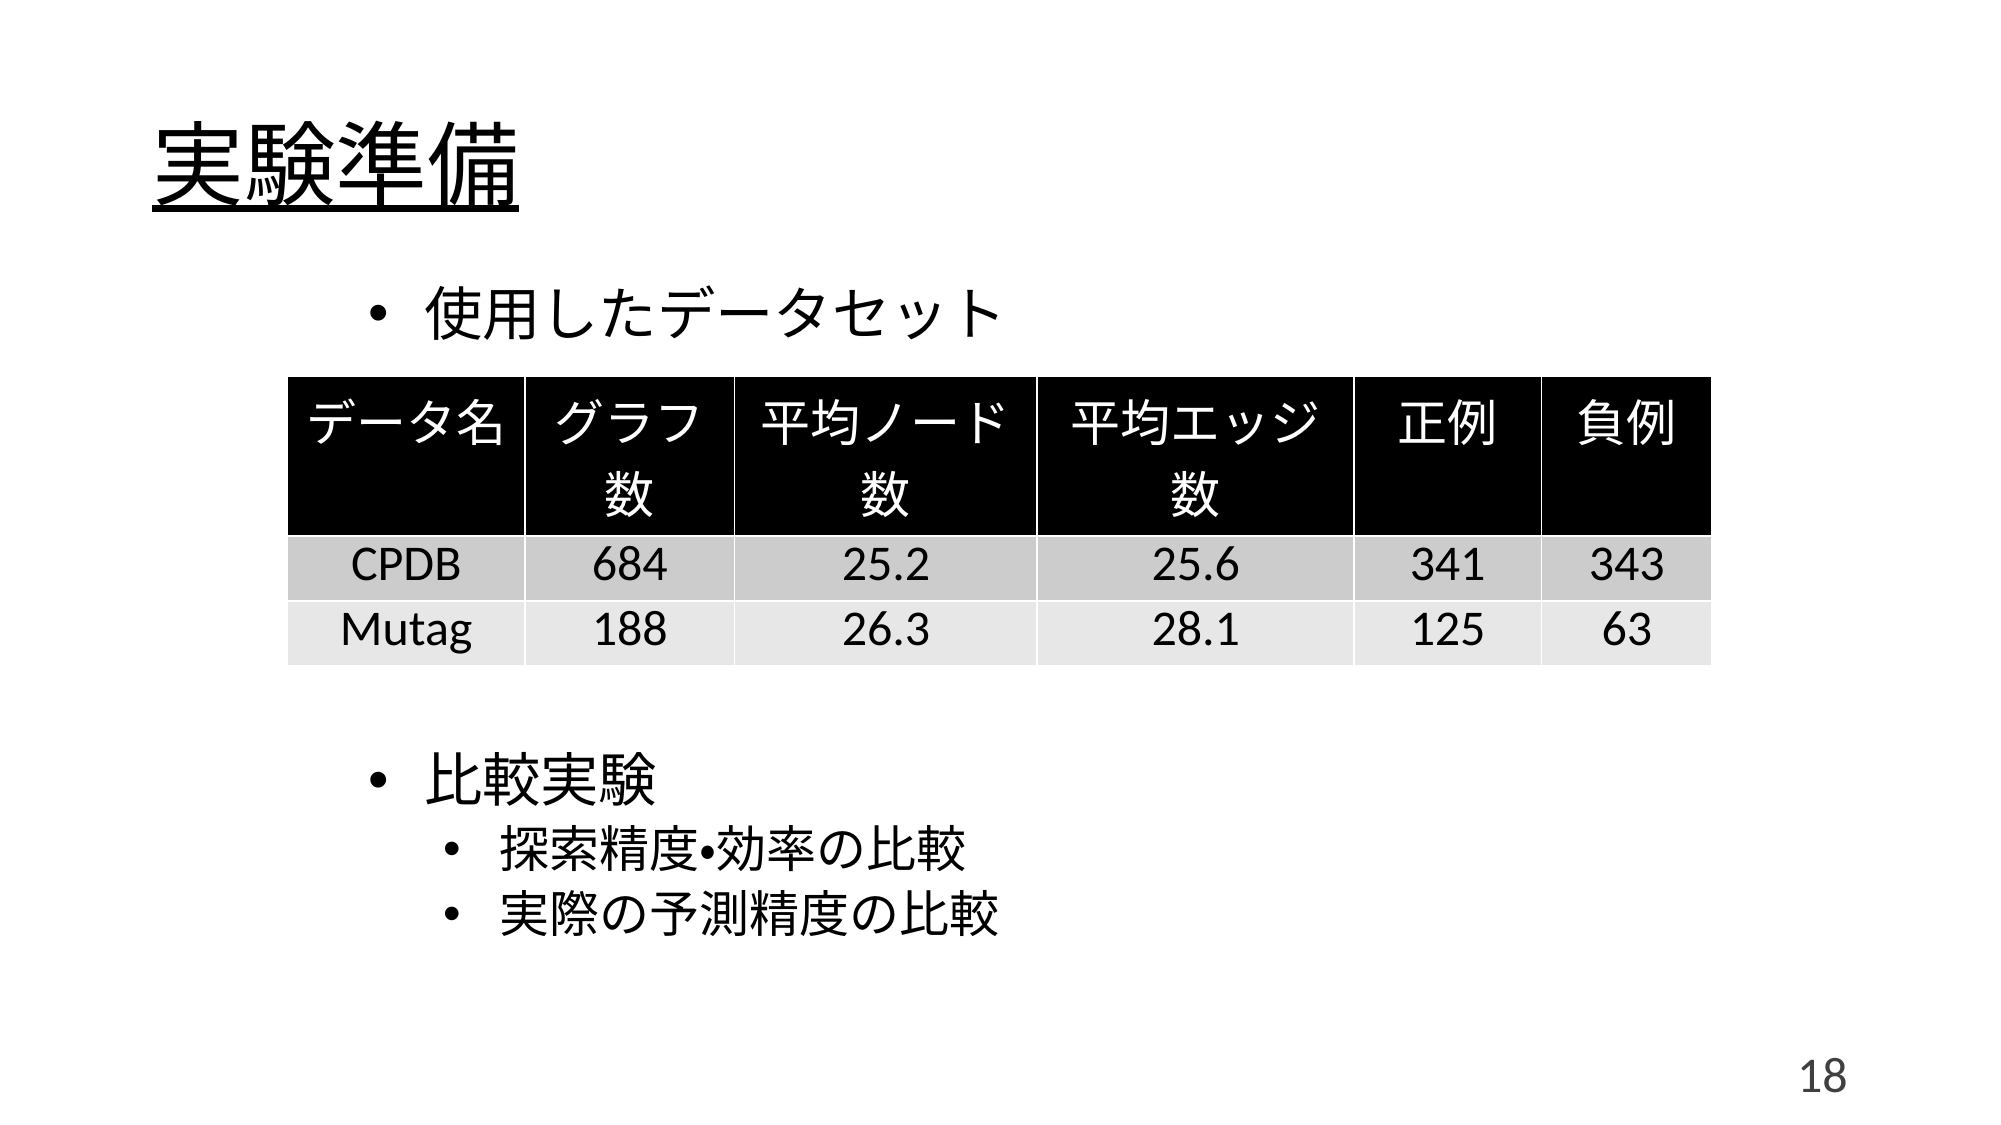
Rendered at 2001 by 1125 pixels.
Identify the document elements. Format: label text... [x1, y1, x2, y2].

table_cell 26.3 [735, 602, 1036, 665]
table_header 負例 [1542, 377, 1711, 535]
list 使用したデータセット 比較実験 探索精度・効率の比較 実際の予測精度の比較 [353, 667, 1647, 1076]
table_cell CPDB [288, 537, 524, 600]
table_cell 125 [1355, 602, 1541, 665]
table_cell 25.2 [735, 537, 1036, 600]
table_cell 28.1 [1038, 602, 1353, 665]
list 使用したデータセット 比較実験 探索精度・効率の比較 実際の予測精度の比較 [353, 277, 1647, 375]
table_cell 343 [1542, 537, 1711, 600]
table_cell 684 [526, 537, 734, 600]
slide_number 18 [1412, 1042, 1863, 1103]
table_cell 25.6 [1038, 537, 1353, 600]
table_header 平均エッジ数 [1038, 377, 1353, 535]
table_cell Mutag [288, 602, 524, 665]
table_header 正例 [1355, 377, 1541, 535]
table_cell 188 [526, 602, 734, 665]
table_header 平均ノード数 [735, 377, 1036, 535]
title 実験準備 [137, 59, 1863, 278]
table_header グラフ数 [526, 377, 734, 535]
table_header データ名 [288, 377, 524, 535]
table_cell 63 [1542, 602, 1711, 665]
table_cell 341 [1355, 537, 1541, 600]
